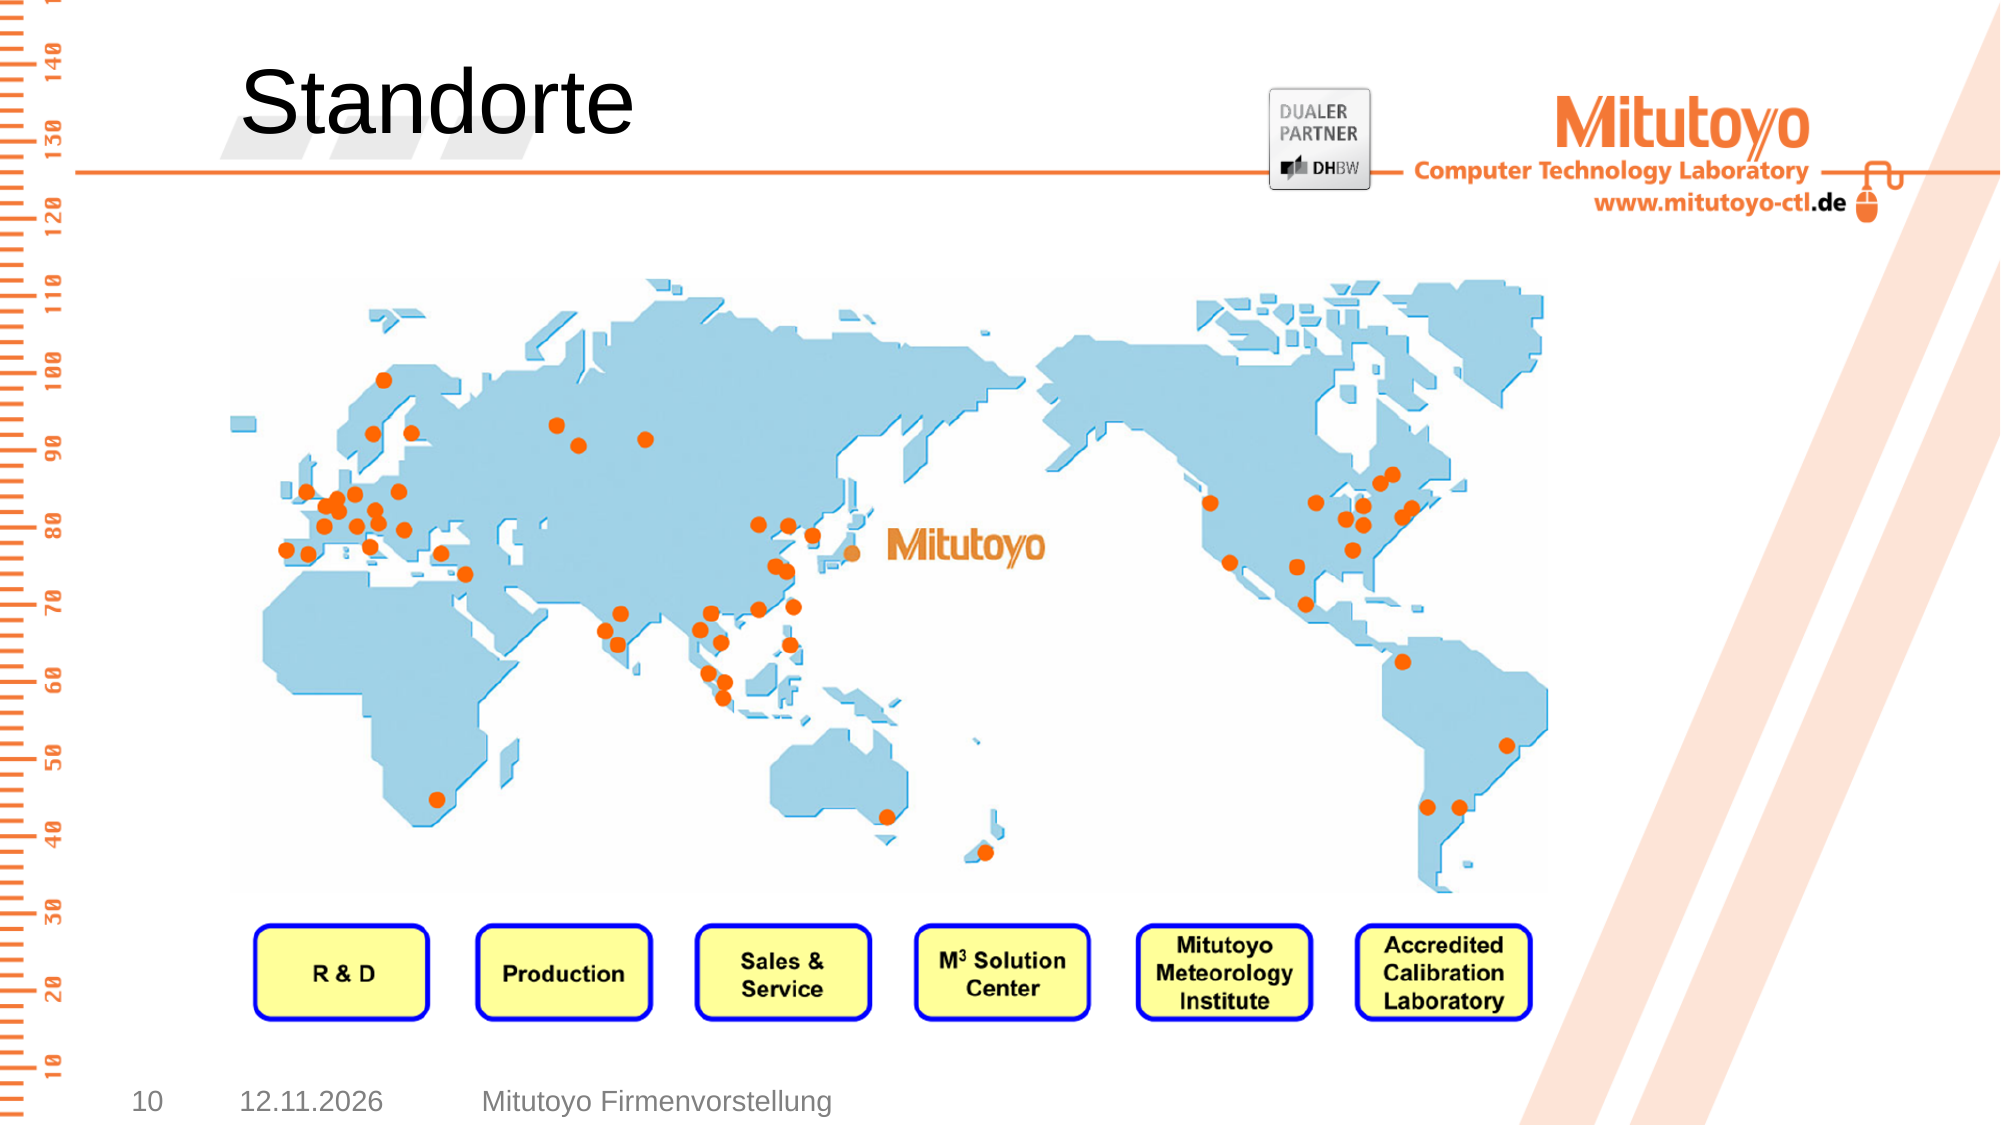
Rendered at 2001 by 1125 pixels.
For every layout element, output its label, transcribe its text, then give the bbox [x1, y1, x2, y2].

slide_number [224, 1046, 449, 1125]
slide_number 10 [116, 1046, 206, 1125]
footer Mitutoyo Firmenvorstellung [466, 1046, 1251, 1125]
picture [0, 0, 2001, 1125]
title Standorte [224, 38, 1250, 160]
